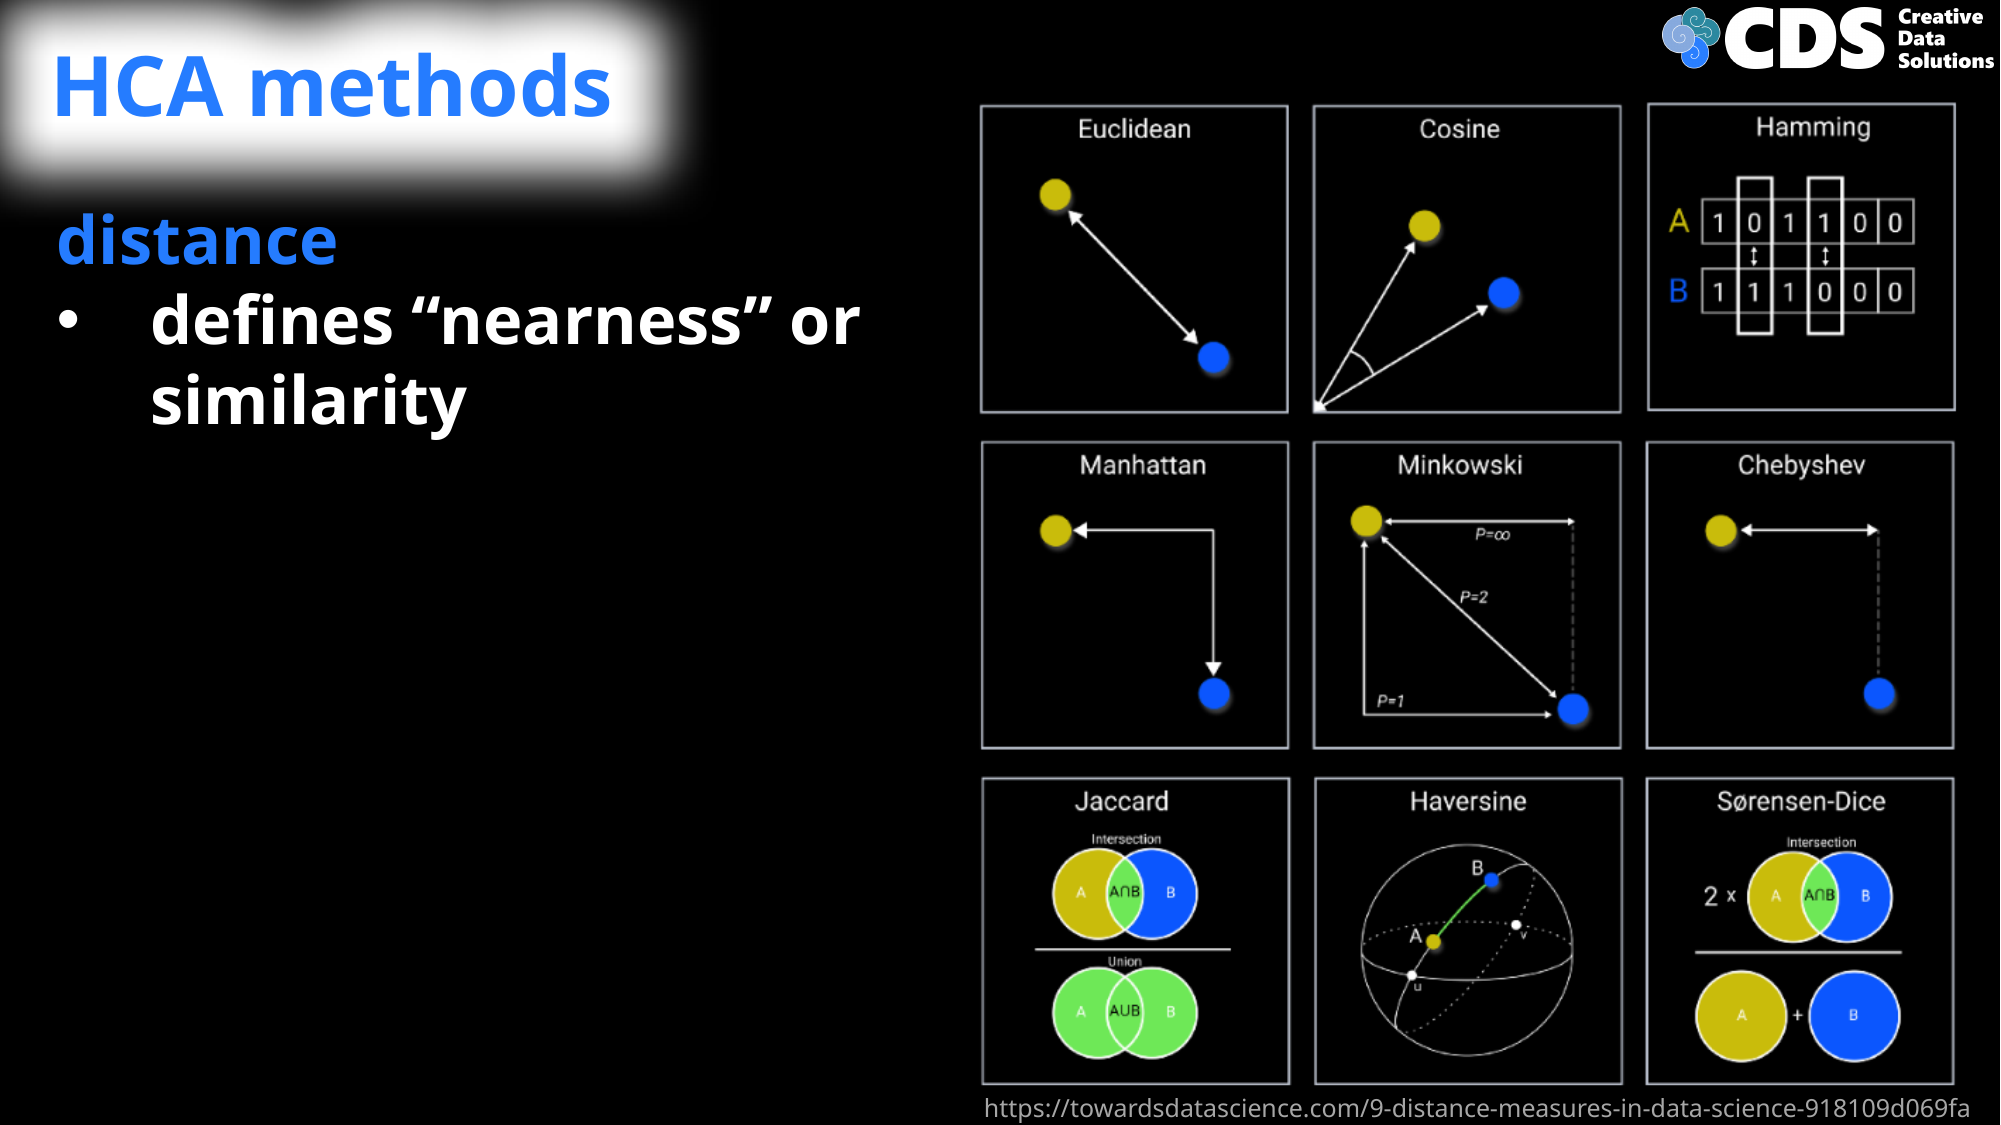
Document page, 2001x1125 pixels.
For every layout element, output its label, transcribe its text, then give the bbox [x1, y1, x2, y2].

picture [956, 90, 1966, 1098]
text_box distance defines “nearness” or similarity [41, 348, 956, 446]
text_box https://towardsdatascience.com/9-distance-measures-in-data-science-918109d069fa [969, 1084, 2000, 1125]
text_box HCA methods [34, 24, 1665, 243]
picture [1755, 7, 1994, 69]
